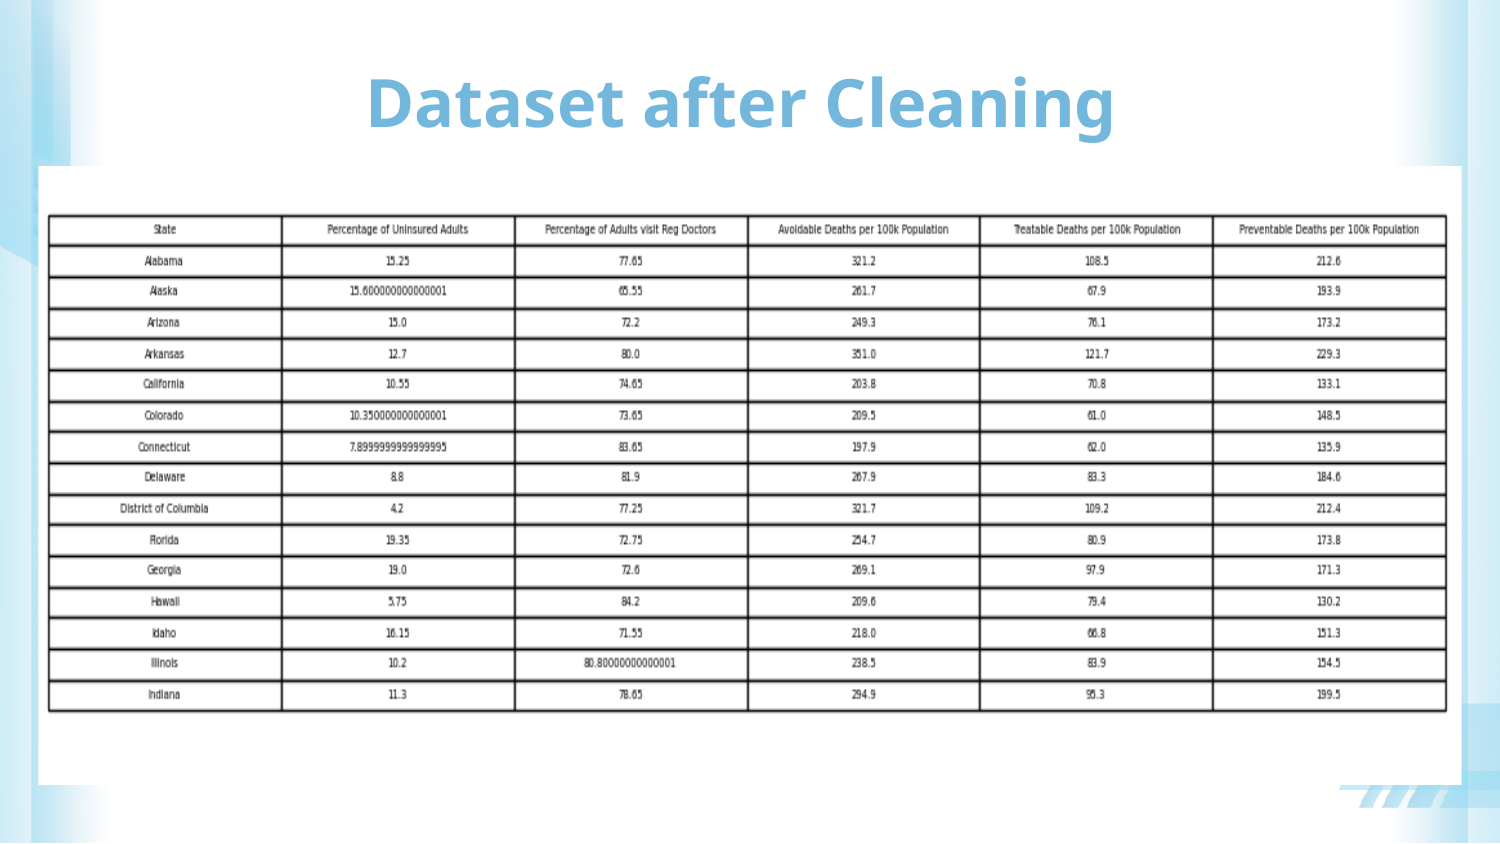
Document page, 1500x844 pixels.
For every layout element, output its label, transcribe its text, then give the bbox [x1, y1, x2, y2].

picture [0, 0, 1500, 843]
text_box Dataset after Cleaning [118, 45, 1382, 140]
